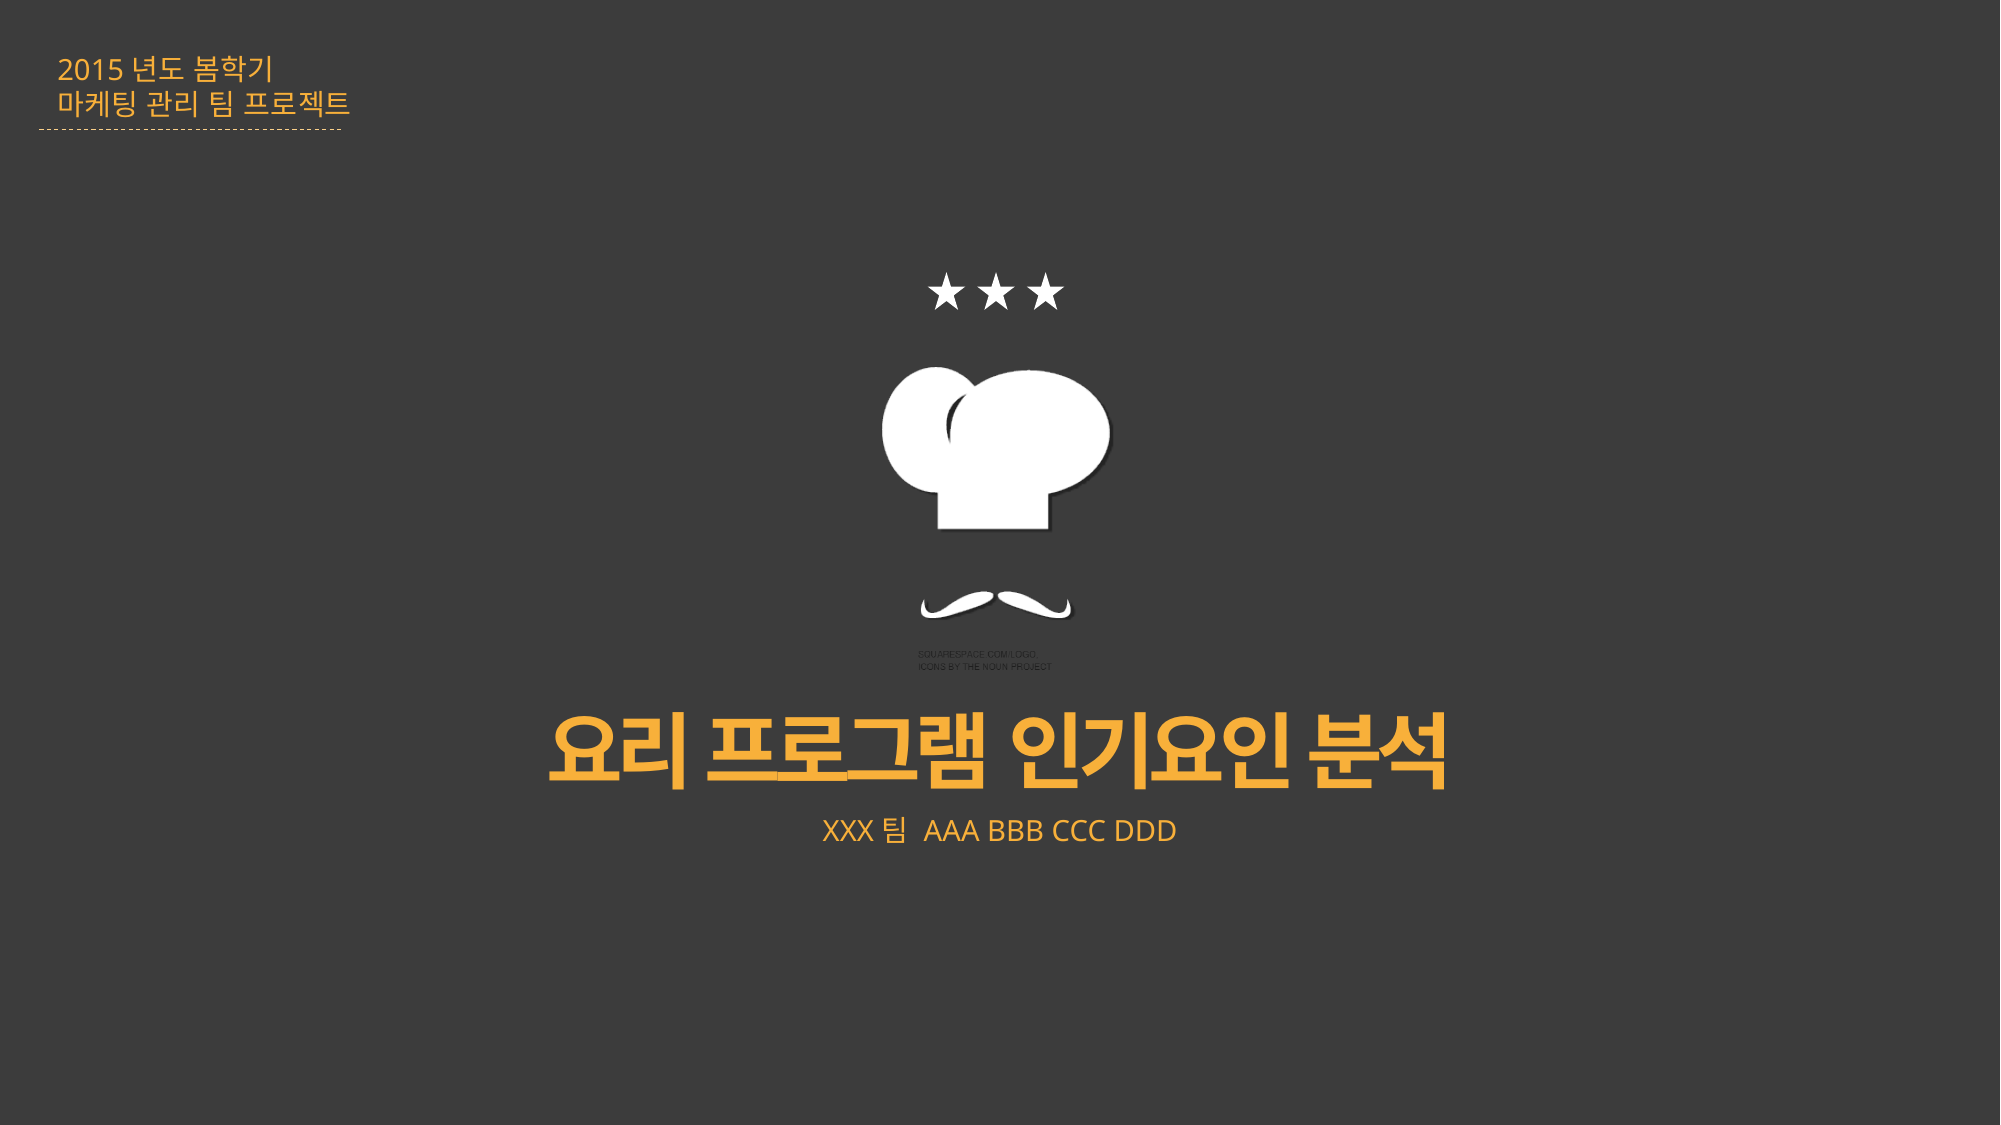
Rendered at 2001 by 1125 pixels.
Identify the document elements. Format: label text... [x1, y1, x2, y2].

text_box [927, 272, 1065, 310]
text_box 2015년도 봄학기 마케팅 관리 팀 프로젝트 [42, 43, 367, 129]
text_box XXX팀 AAA BBB CCC DDD [807, 805, 1193, 855]
text_box 요리 프로그램 인기요인 분석 [531, 692, 1468, 807]
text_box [863, 319, 1137, 683]
